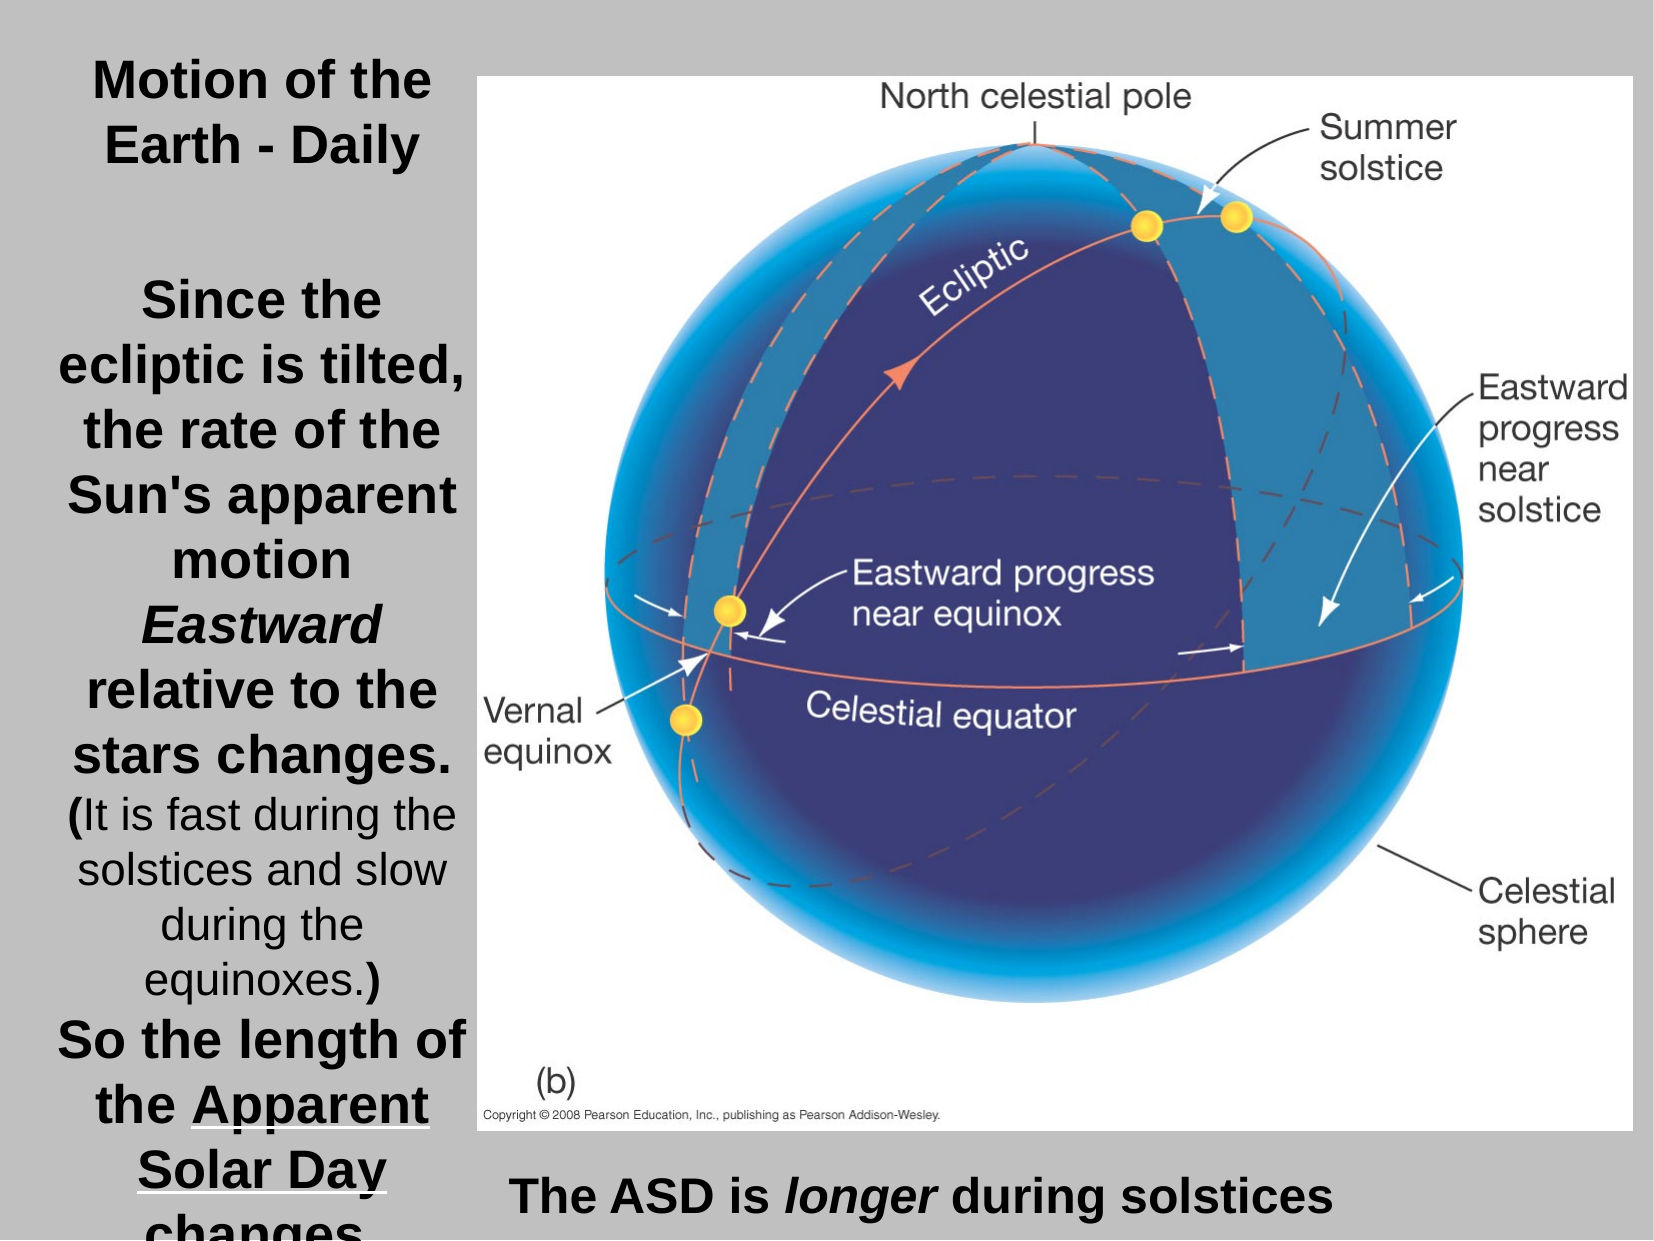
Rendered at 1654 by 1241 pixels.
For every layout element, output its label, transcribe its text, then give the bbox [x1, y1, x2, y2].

picture [477, 76, 1634, 1132]
text_box The ASD is longer during solstices [493, 1156, 1350, 1228]
text_box Motion of the Earth - Daily Since the ecliptic is tilted, the rate of the Sun's apparent motion Eastward relative to the stars changes. (It is fast during the solstices and slow during the equinoxes.) So the length of the Apparent Solar Day changes. [37, 37, 488, 1226]
